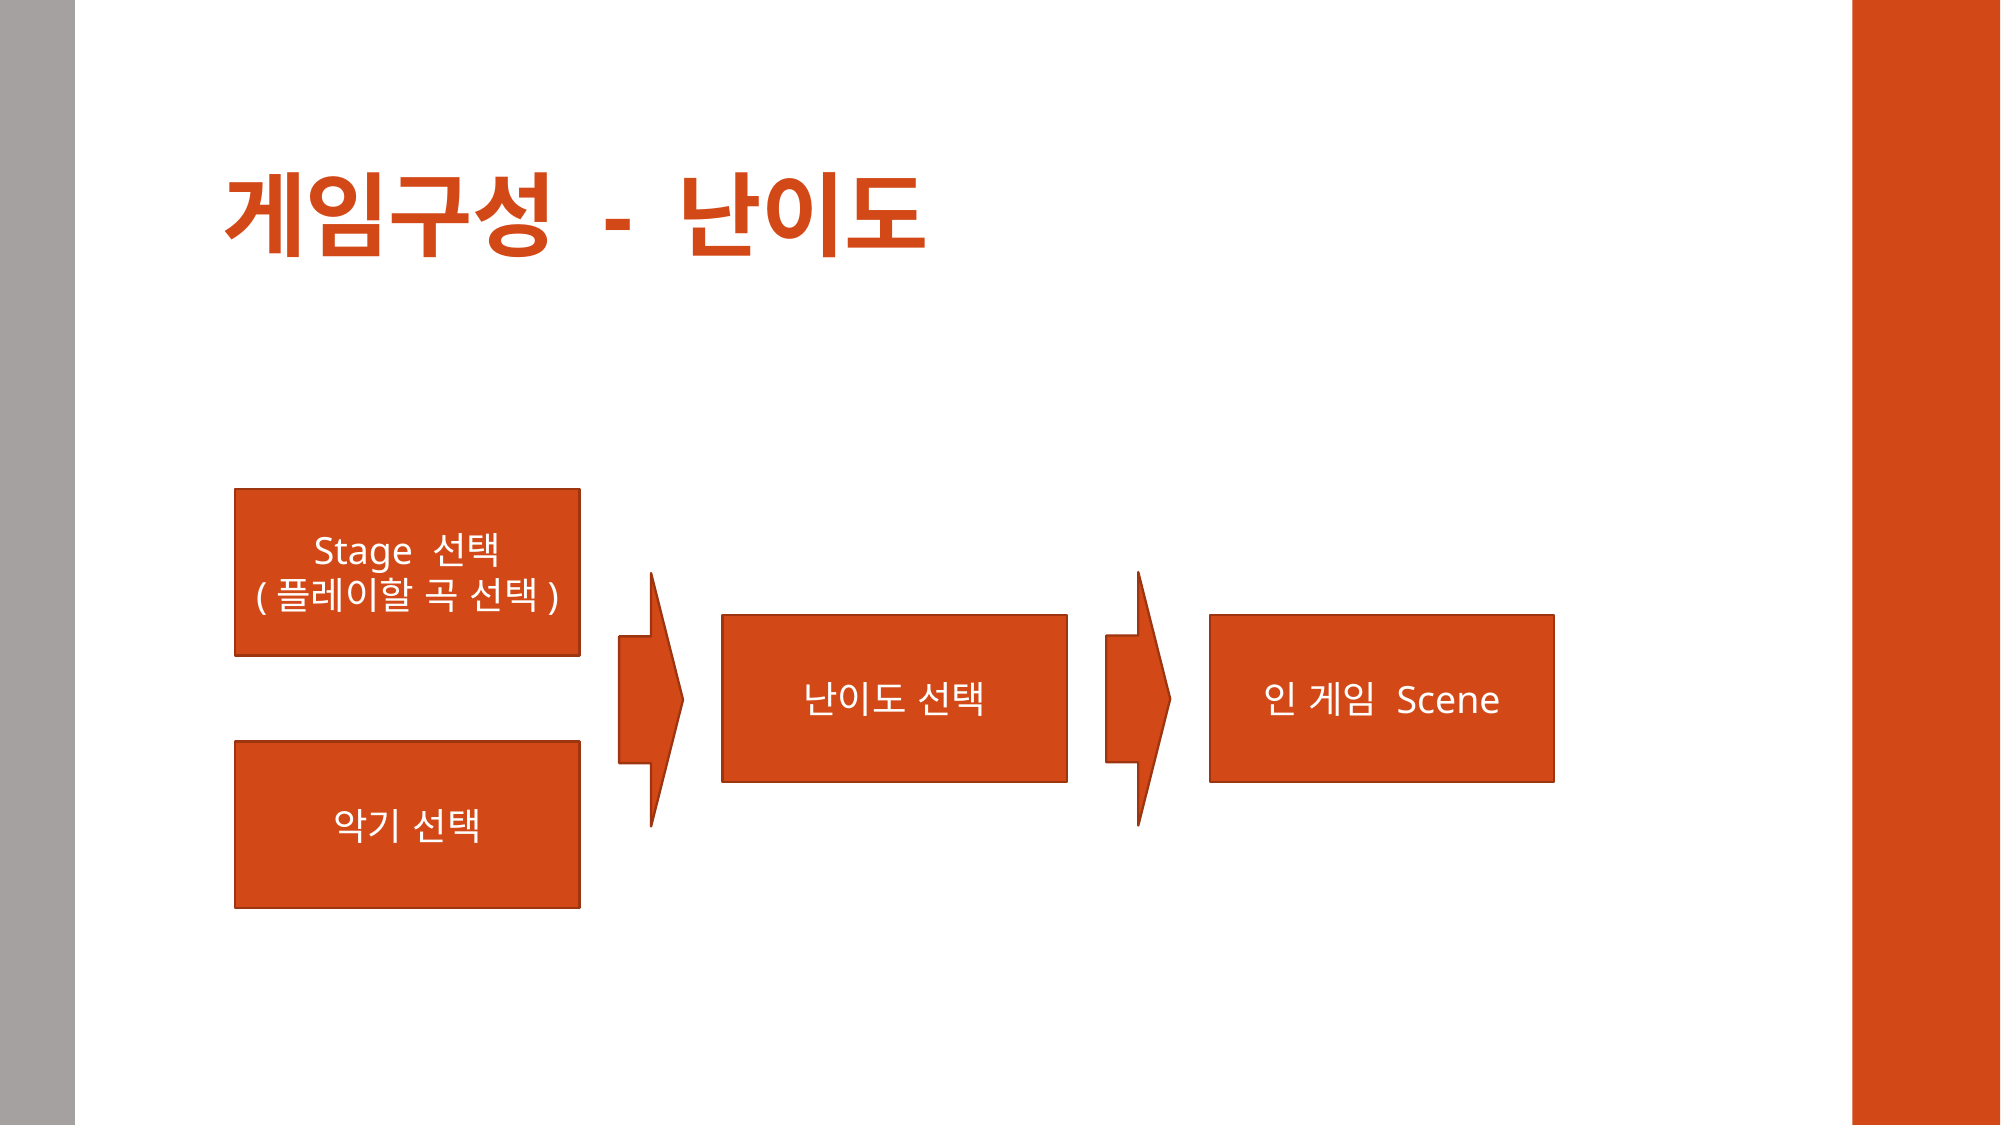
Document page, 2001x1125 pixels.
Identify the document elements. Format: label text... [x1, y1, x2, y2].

text_box [617, 571, 685, 828]
text_box [1105, 570, 1172, 827]
text_box Stage 선택 (플레이할 곡 선택) [234, 488, 581, 657]
text_box 난이도 선택 [721, 614, 1068, 783]
text_box 악기 선택 [234, 740, 581, 909]
text_box 인 게임 Scene [1209, 614, 1555, 783]
title 게임구성 - 난이도 [206, 48, 1797, 278]
